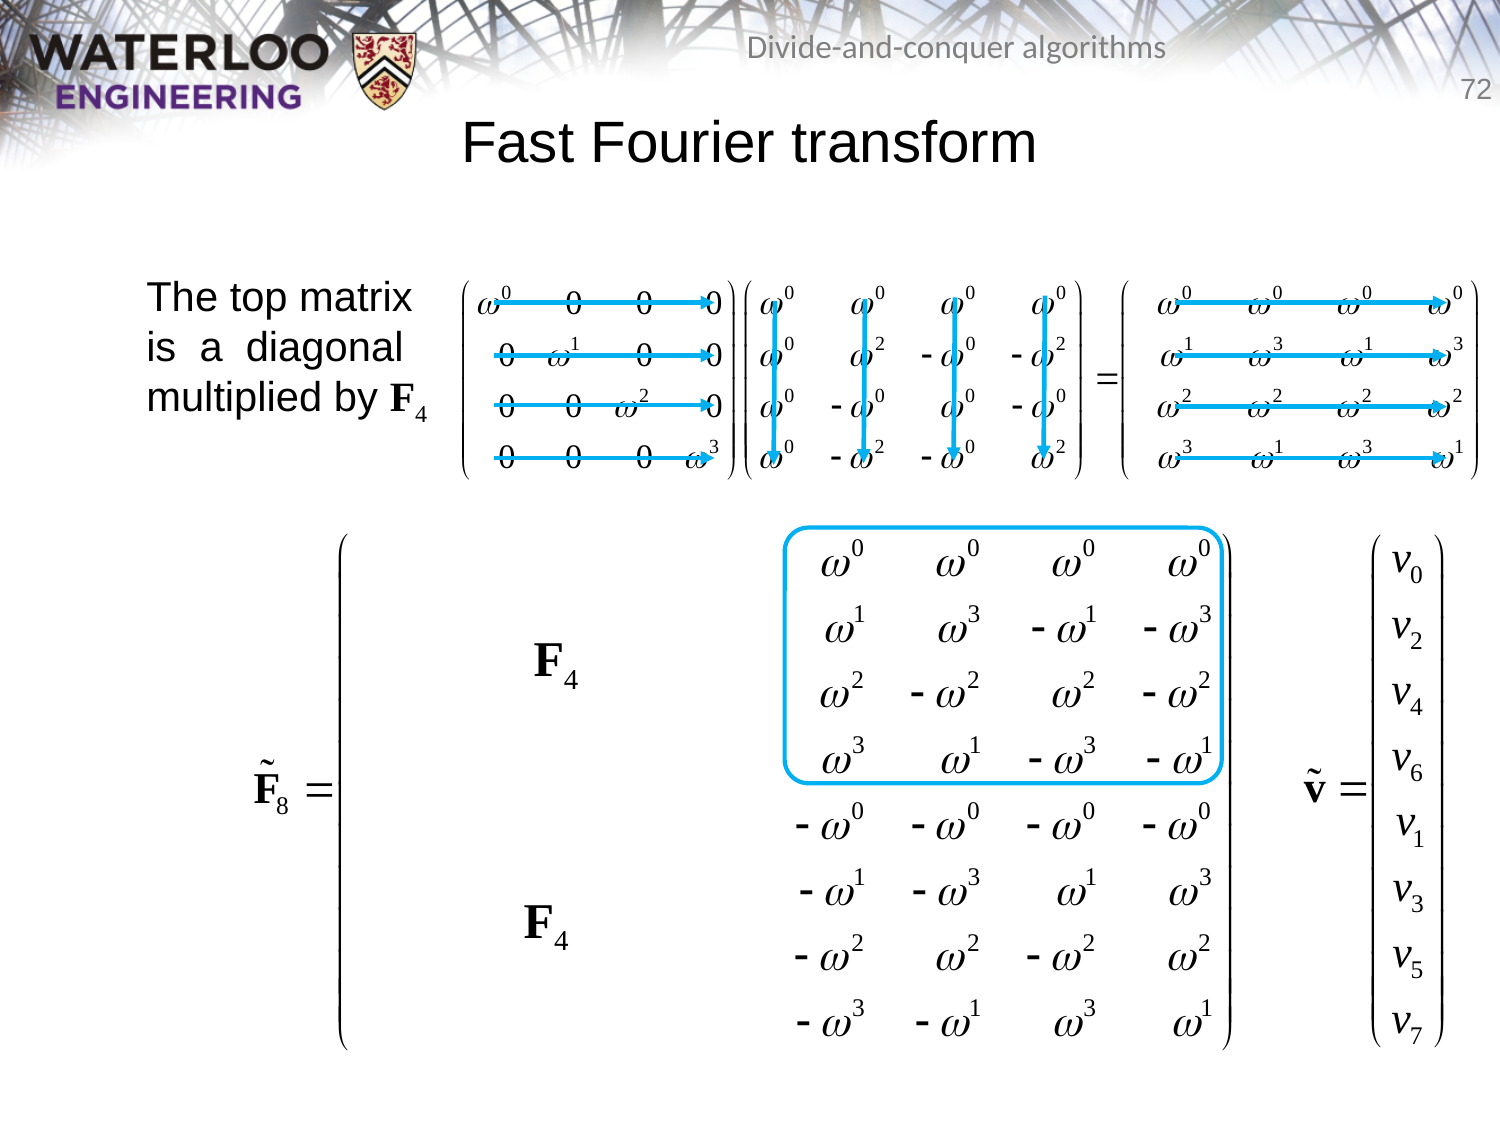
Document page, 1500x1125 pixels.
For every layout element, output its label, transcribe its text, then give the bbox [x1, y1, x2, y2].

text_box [1295, 526, 1460, 1059]
title Fast Fourier transform [74, 44, 1426, 233]
picture [0, 0, 1500, 1125]
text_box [454, 273, 1488, 487]
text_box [246, 523, 1249, 1059]
list The top matrix is a diagonal multiplied by F4 [74, 262, 1426, 1006]
